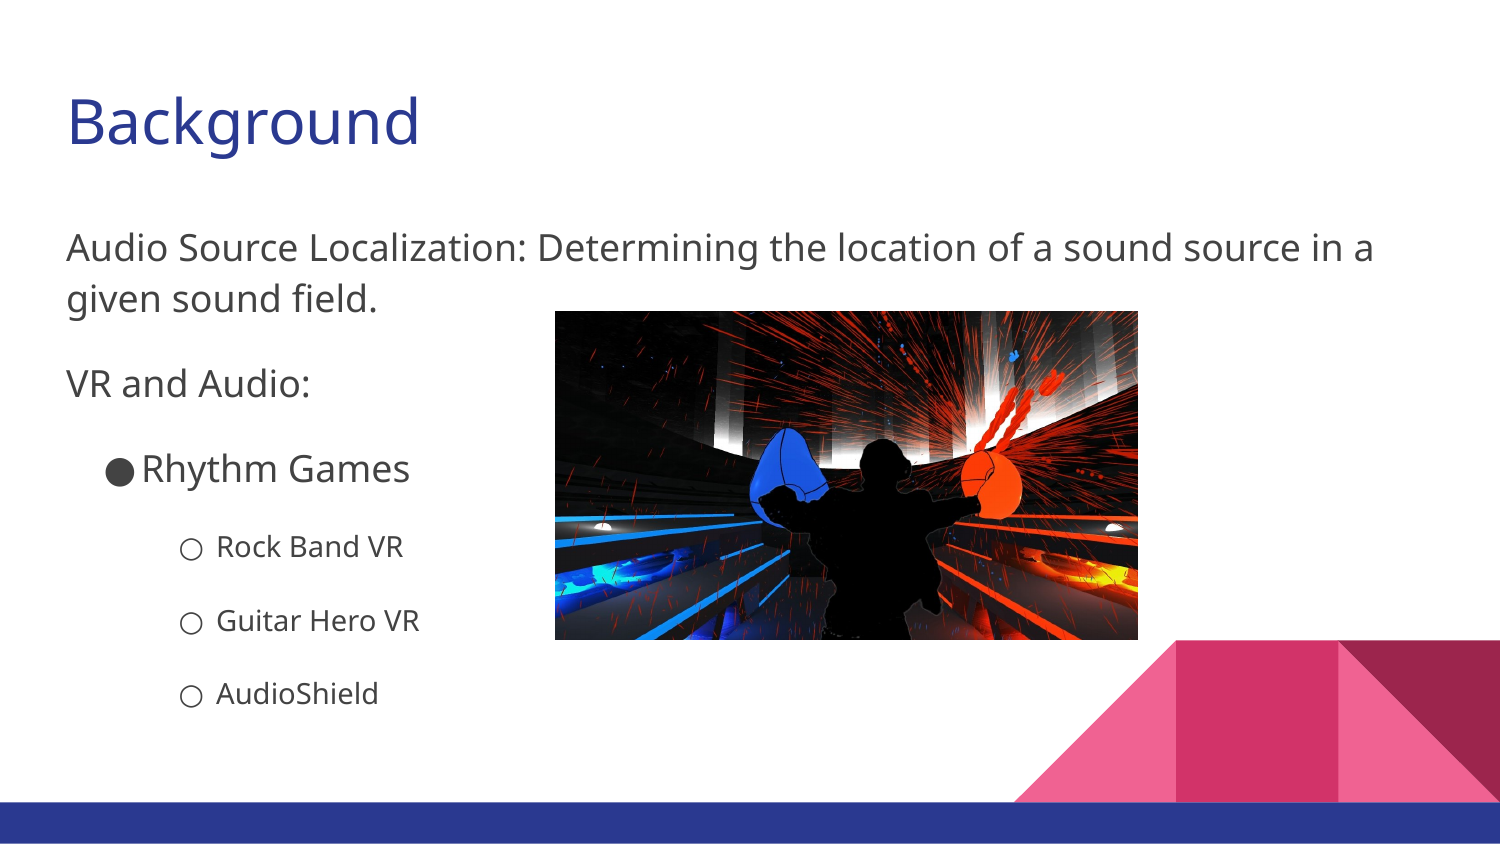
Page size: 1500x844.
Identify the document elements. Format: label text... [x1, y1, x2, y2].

title Background [51, 67, 1449, 167]
list Audio Source Localization: Determining the location of a sound source in a given sound field. VR and Audio: Rhythm Games Rock Band VR Guitar Hero VR AudioShield [51, 201, 1449, 750]
picture [555, 311, 1139, 640]
